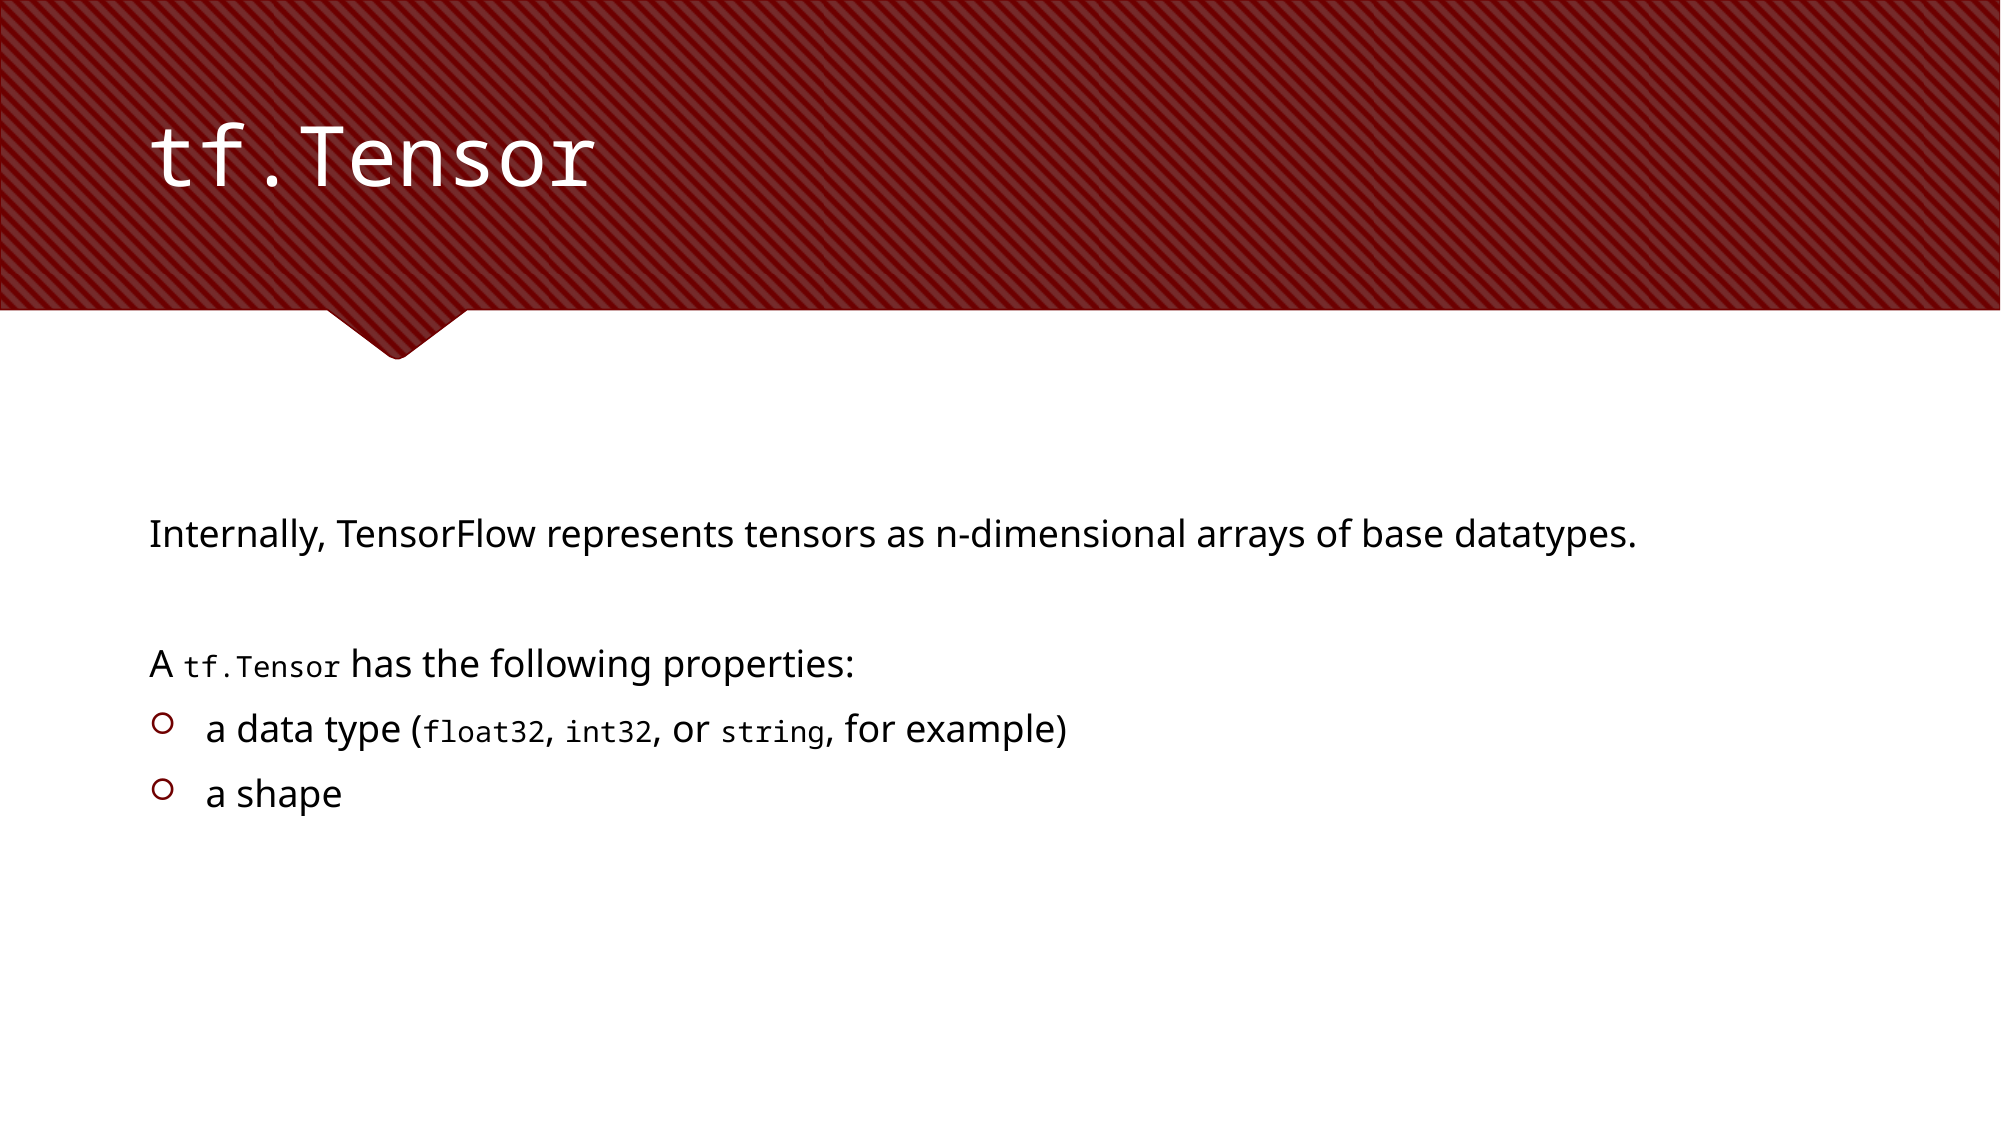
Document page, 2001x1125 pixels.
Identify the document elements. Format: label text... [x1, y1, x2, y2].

title tf.Tensor [132, 73, 1868, 233]
list Internally, TensorFlow represents tensors as n-dimensional arrays of base datatypes. A tf.Tensor has the following properties: a data type (float32, int32, or string, for example) a shape [134, 364, 1866, 962]
